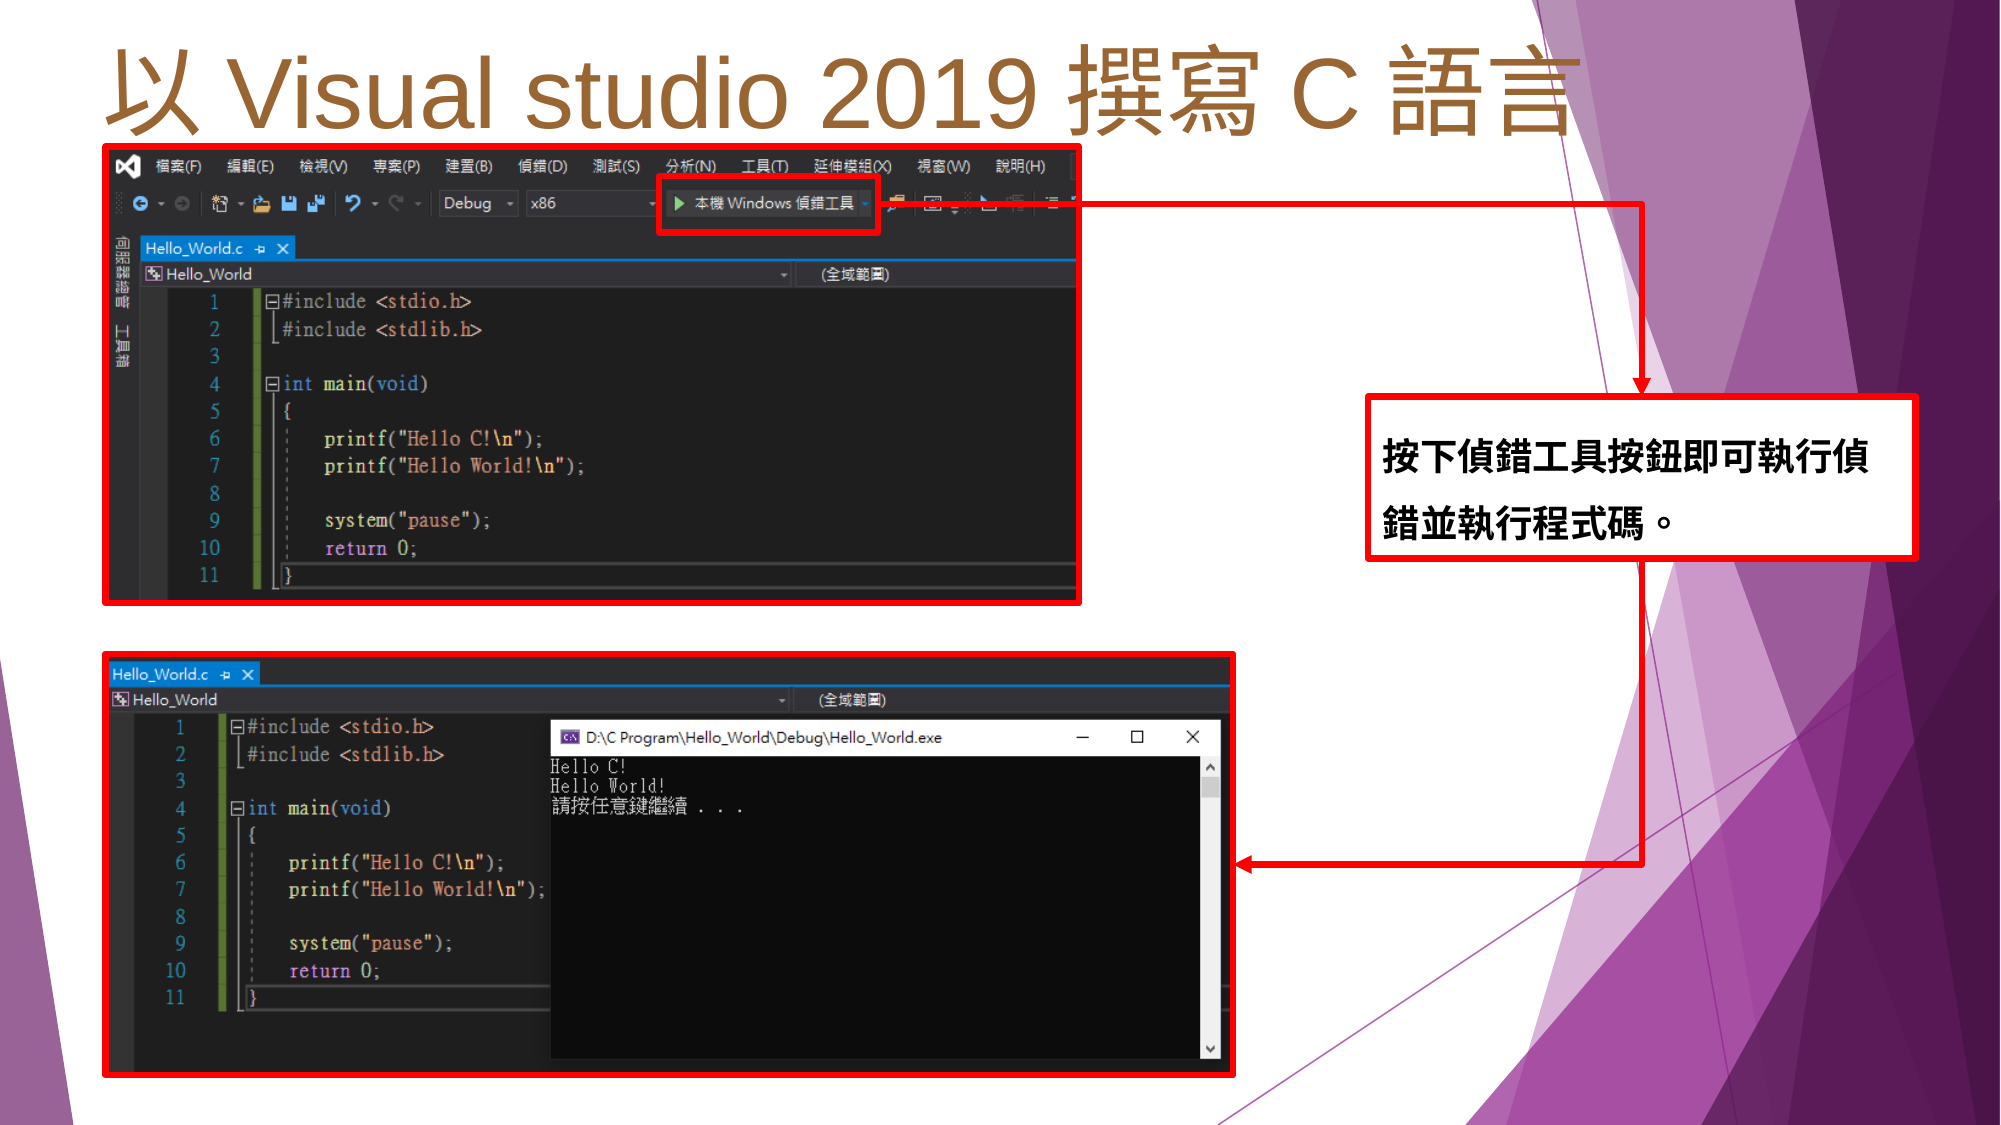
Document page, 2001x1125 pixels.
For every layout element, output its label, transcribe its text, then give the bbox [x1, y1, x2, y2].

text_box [1284, 506, 1591, 917]
picture [105, 147, 1080, 604]
text_box 按下偵錯工具按鈕即可執行偵錯並執行程式碼。. [1367, 396, 1916, 559]
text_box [877, 204, 1643, 397]
title 以Visual studio 2019撰寫C語言 Step.10 [87, 21, 1866, 147]
picture [105, 653, 1234, 1076]
